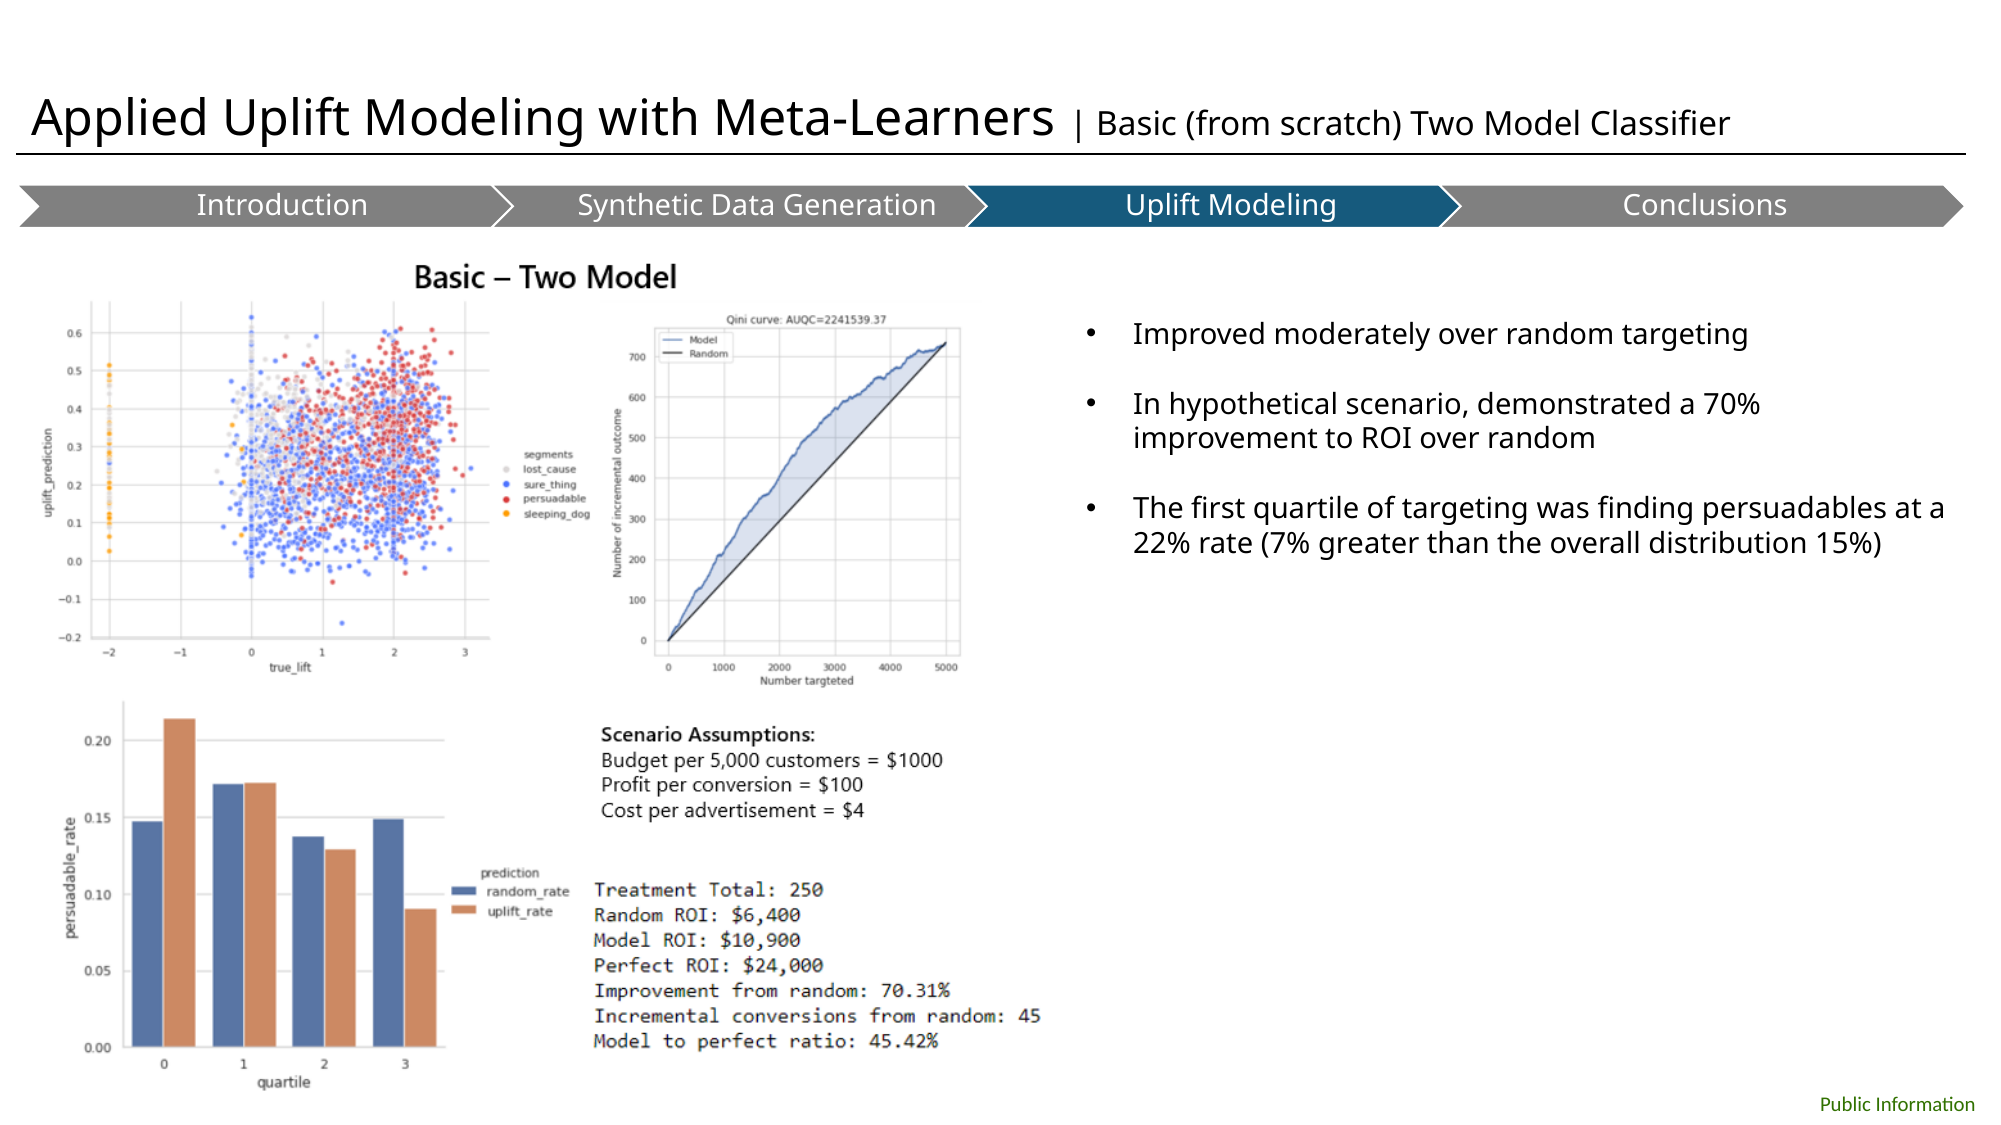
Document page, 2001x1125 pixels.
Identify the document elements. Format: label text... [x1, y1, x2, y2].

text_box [16, 184, 1967, 228]
text_box Applied Uplift Modeling with Meta-Learners | Basic (from scratch) Two Model Classifier [16, 78, 1967, 153]
text_box Improved moderately over random targeting In hypothetical scenario, demonstrated a 70% improvement to ROI over random The first quartile of targeting was finding persuadables at a 22% rate (7% greater than the overall distribution 15%) [1096, 307, 1967, 568]
picture [16, 228, 1096, 1101]
